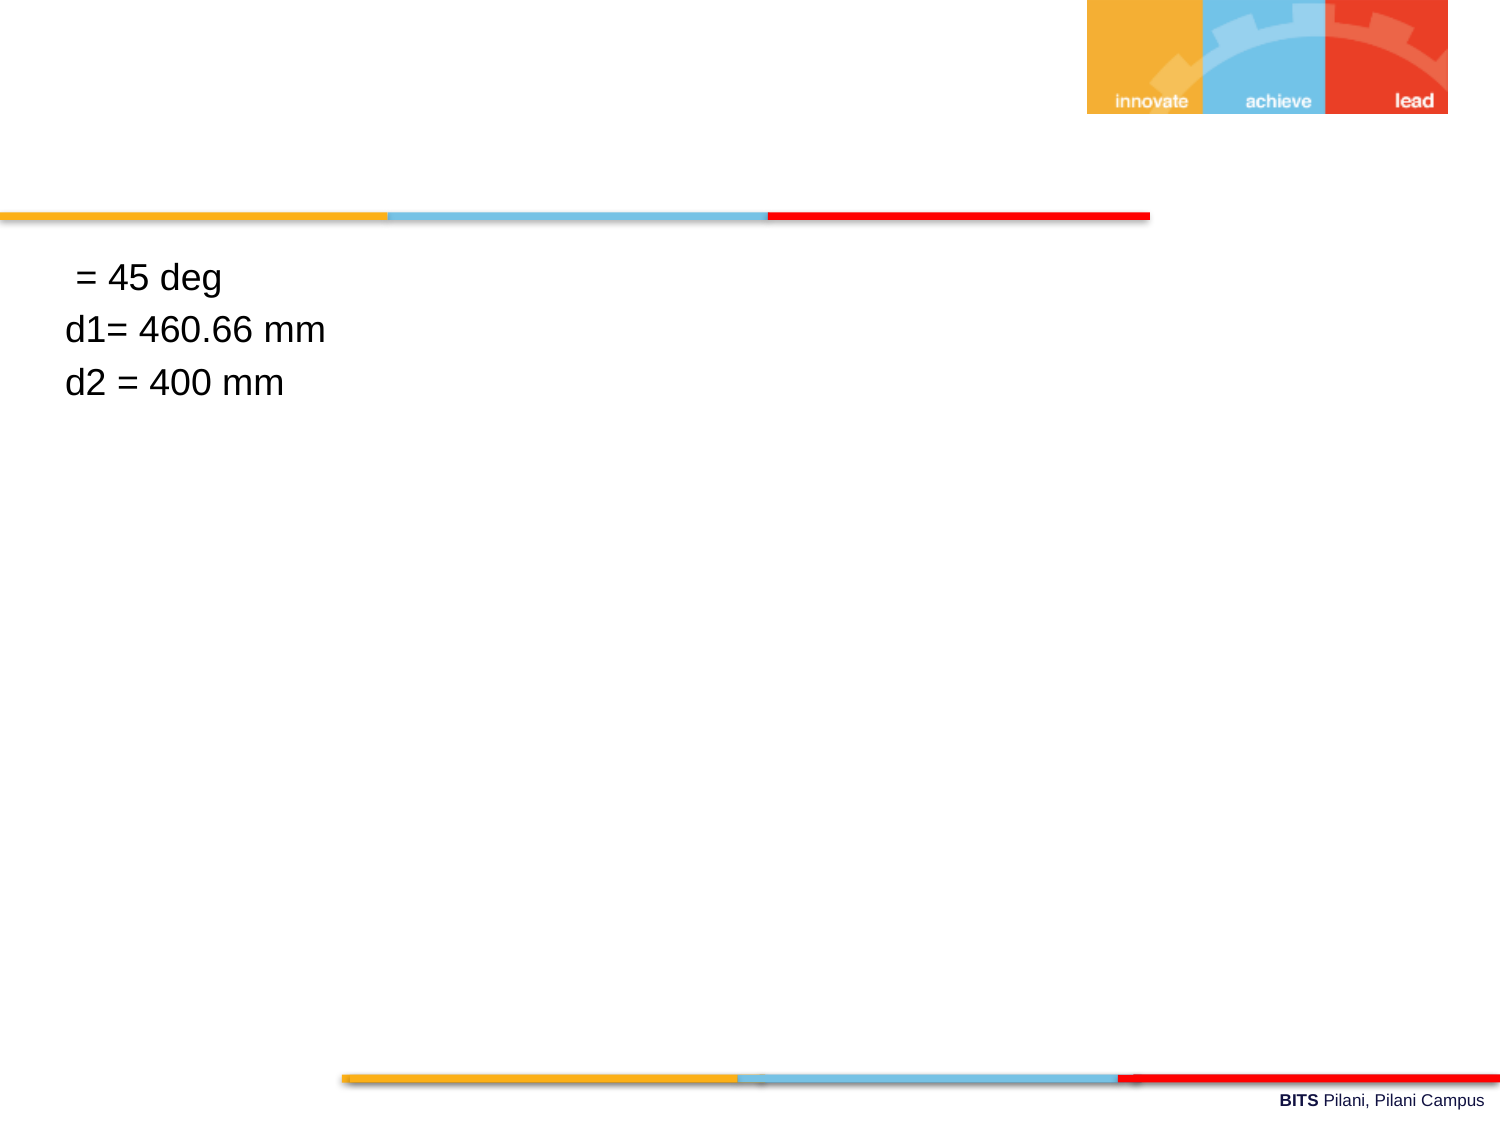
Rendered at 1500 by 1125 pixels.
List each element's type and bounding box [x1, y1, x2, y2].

picture [1087, 0, 1448, 114]
